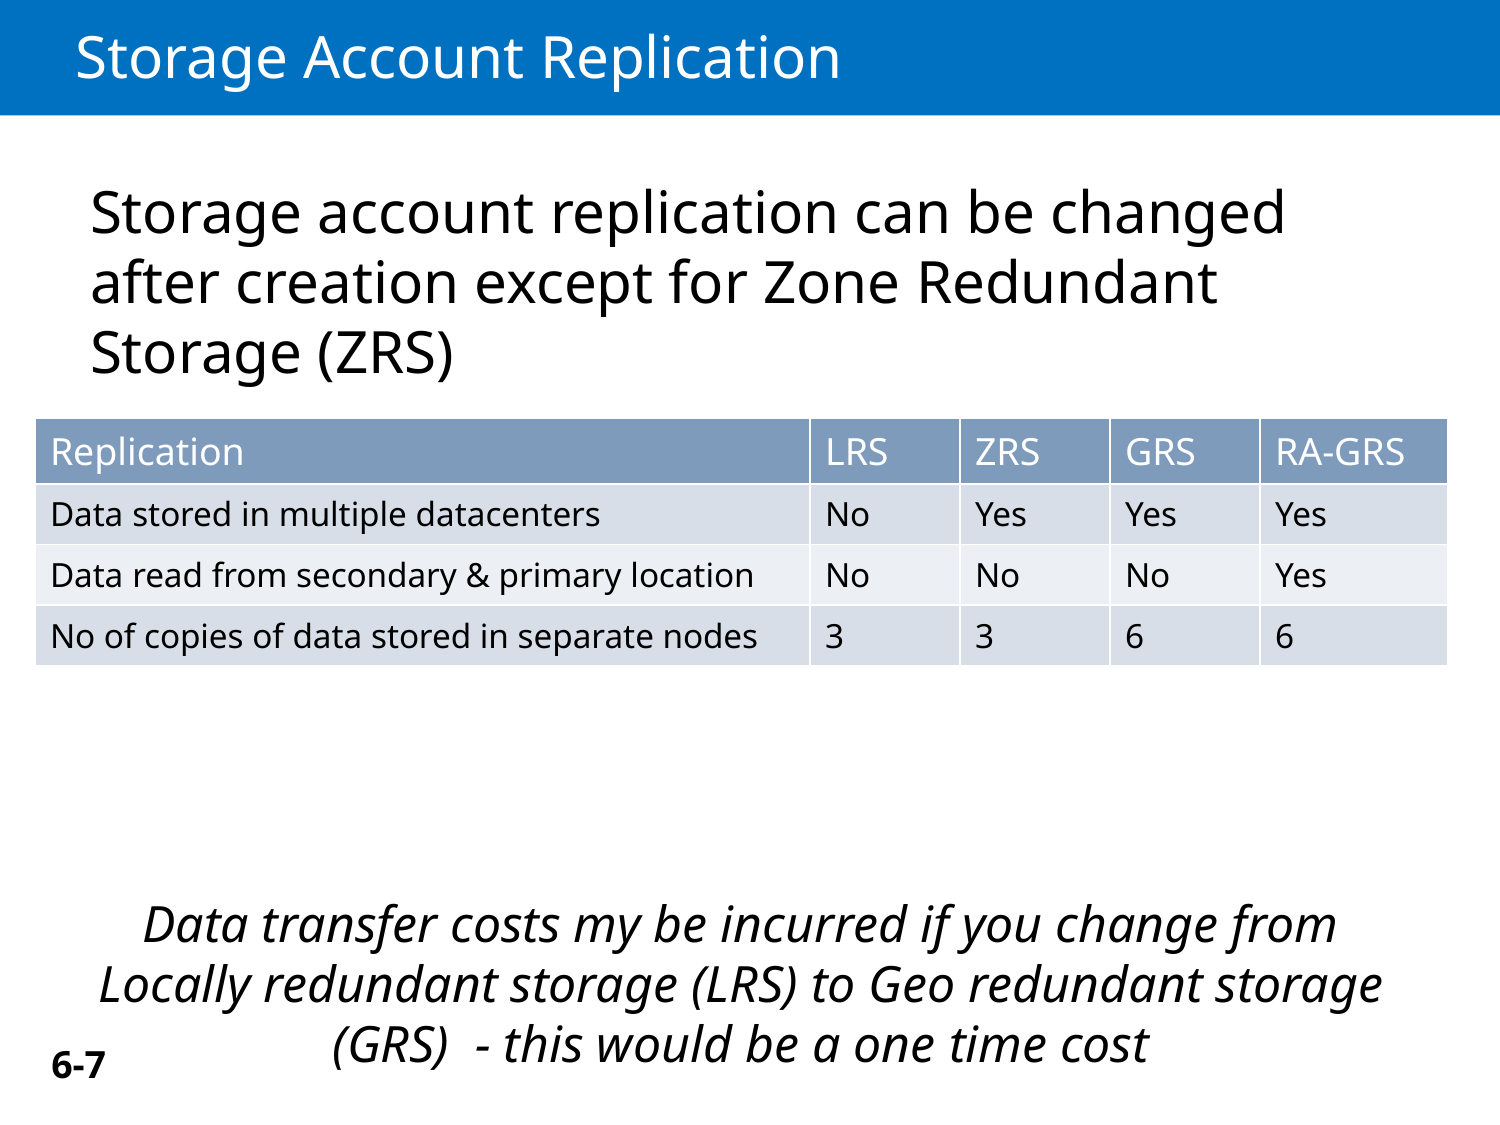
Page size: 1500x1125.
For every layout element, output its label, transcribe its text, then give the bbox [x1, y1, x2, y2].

table_cell 6 [1111, 606, 1259, 665]
table_header GRS [1111, 419, 1259, 483]
table_cell Yes [1261, 545, 1447, 604]
table_header RA-GRS [1261, 419, 1447, 483]
table_cell No [811, 485, 959, 544]
table_cell No of copies of data stored in separate nodes [36, 606, 809, 665]
title Storage Account Replication [75, 0, 1351, 122]
table_cell Data read from secondary & primary location [36, 545, 809, 604]
table_cell Data stored in multiple datacenters [36, 485, 809, 544]
table_cell Yes [961, 485, 1109, 544]
table_cell No [811, 545, 959, 604]
table_header Replication [36, 419, 809, 483]
text_box 6-7 [36, 1033, 194, 1094]
table_cell No [1111, 545, 1259, 604]
text_box Storage account replication can be changed after creation except for Zone Redundant Storage (ZRS) Data transfer costs my be incurred if you change from Locally redundant storage (LRS) to Geo redundant storage (GRS) - this would be a one time cost [75, 167, 1408, 417]
table_cell 3 [961, 606, 1109, 665]
table_header ZRS [961, 419, 1109, 483]
text_box Storage account replication can be changed after creation except for Zone Redundant Storage (ZRS) Data transfer costs my be incurred if you change from Locally redundant storage (LRS) to Geo redundant storage (GRS) - this would be a one time cost [75, 667, 1408, 1012]
table_cell Yes [1261, 485, 1447, 544]
table_cell 6 [1261, 606, 1447, 665]
table_header LRS [811, 419, 959, 483]
table_cell No [961, 545, 1109, 604]
table_cell 3 [811, 606, 959, 665]
table_cell Yes [1111, 485, 1259, 544]
